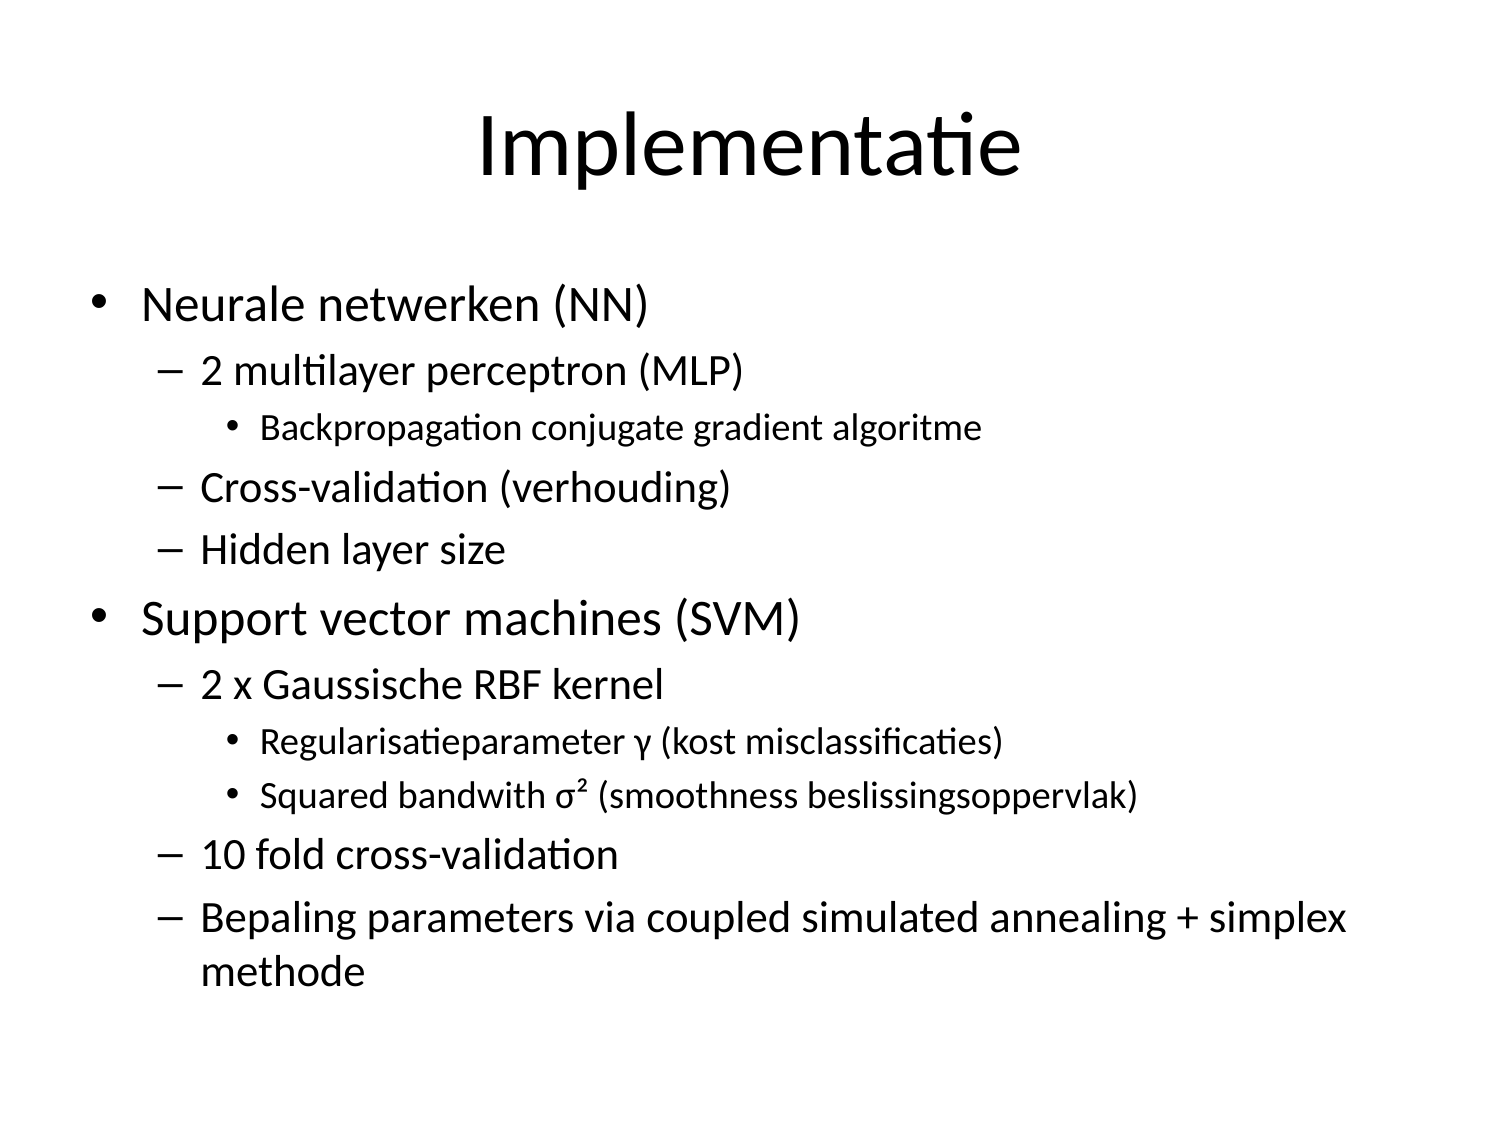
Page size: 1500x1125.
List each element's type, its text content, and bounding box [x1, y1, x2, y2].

title Implementatie [75, 45, 1425, 233]
list Neurale netwerken (NN) 2 multilayer perceptron (MLP) Backpropagation conjugate gradient algoritme Cross-validation (verhouding) Hidden layer size Support vector machines (SVM) 2 x Gaussische RBF kernel Regularisatieparameter γ (kost misclassificaties) Squared bandwith σ² (smoothness beslissingsoppervlak) 10 fold cross-validation Bepaling parameters via coupled simulated annealing + simplex methode [75, 262, 1425, 1005]
